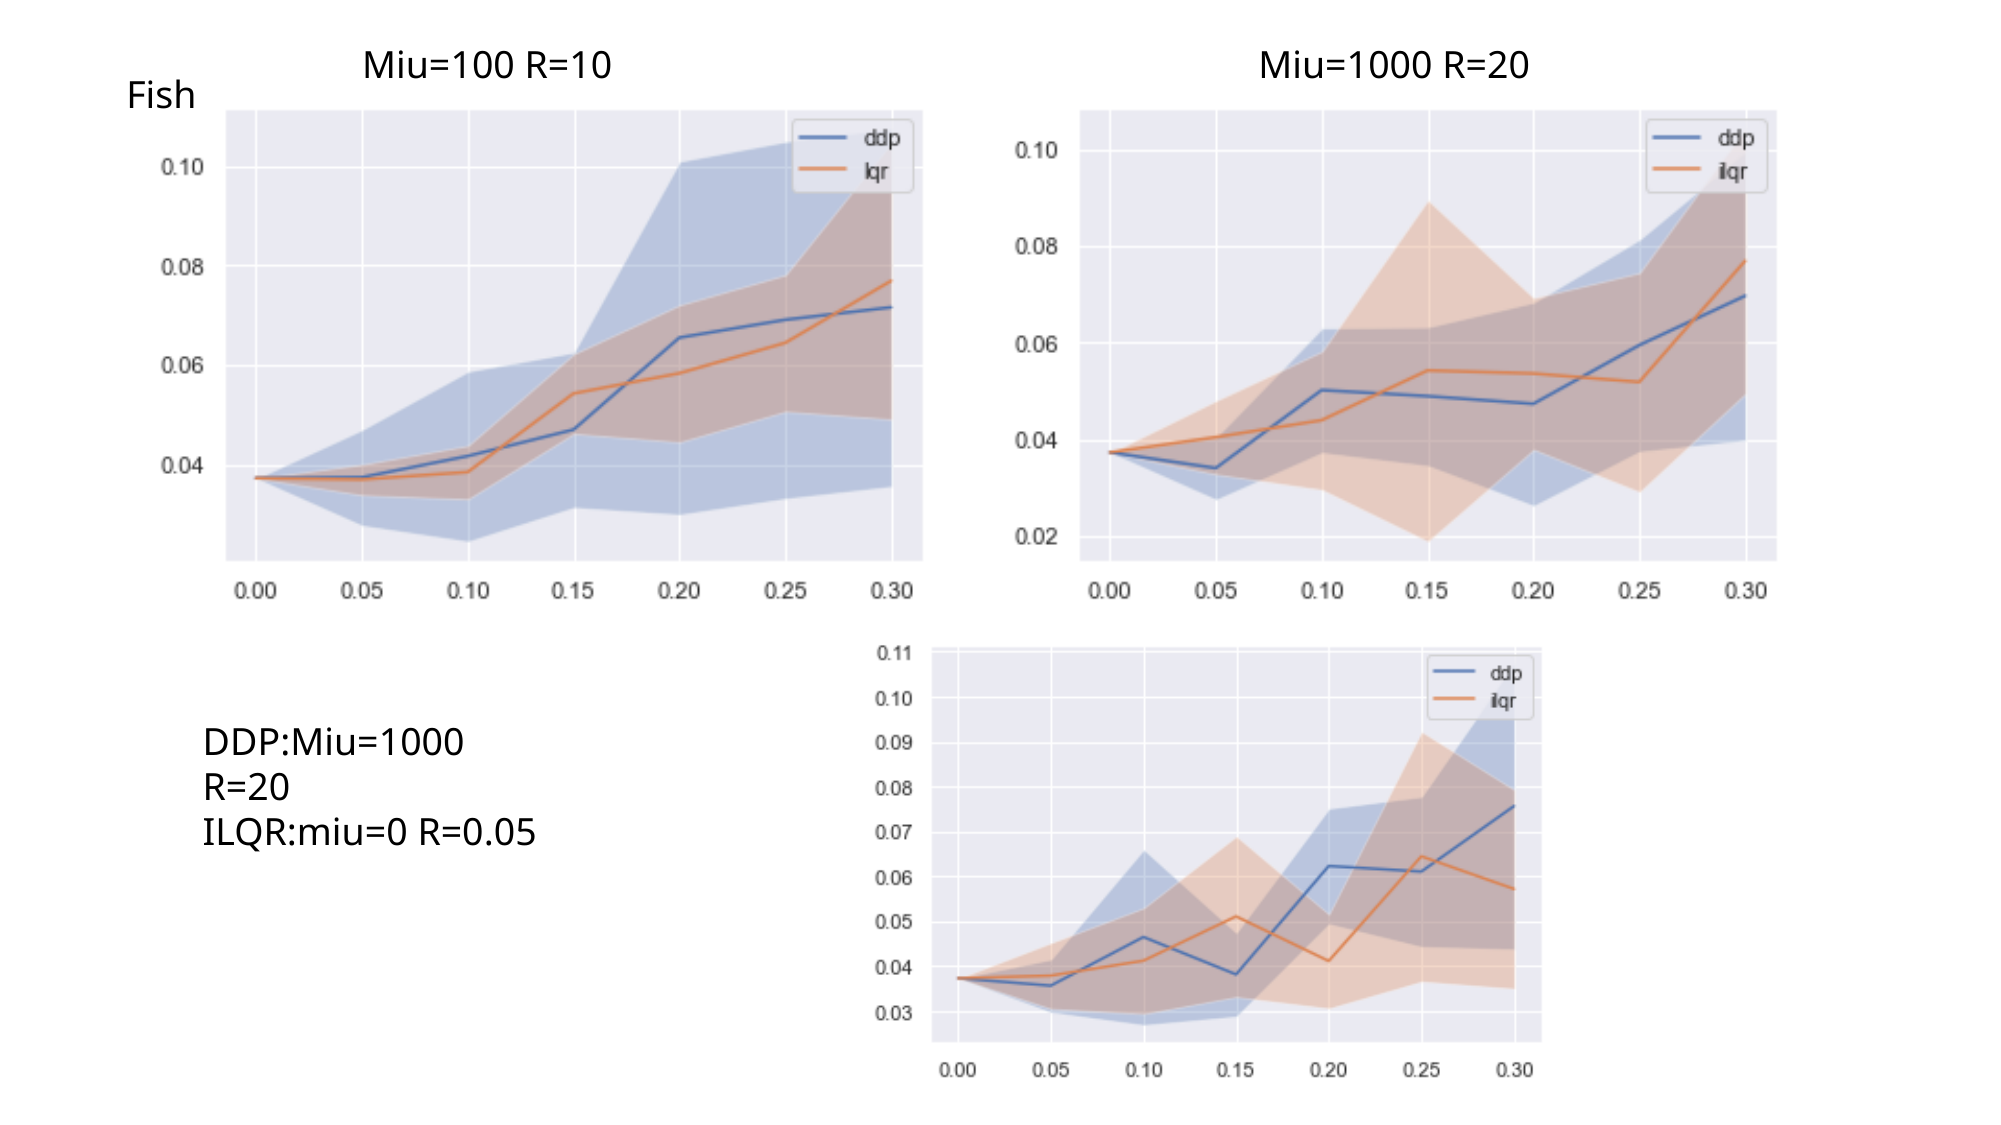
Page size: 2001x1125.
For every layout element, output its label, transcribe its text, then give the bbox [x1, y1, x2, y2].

picture [145, 94, 938, 618]
text_box Fish [111, 64, 347, 124]
text_box Miu=1000 R=20 [1243, 33, 1632, 94]
picture [999, 94, 1792, 618]
picture [861, 633, 1555, 1092]
text_box Miu=100 R=10 [347, 33, 736, 94]
text_box DDP:Miu=1000 R=20 ILQR:miu=0 R=0.05 [187, 710, 577, 861]
